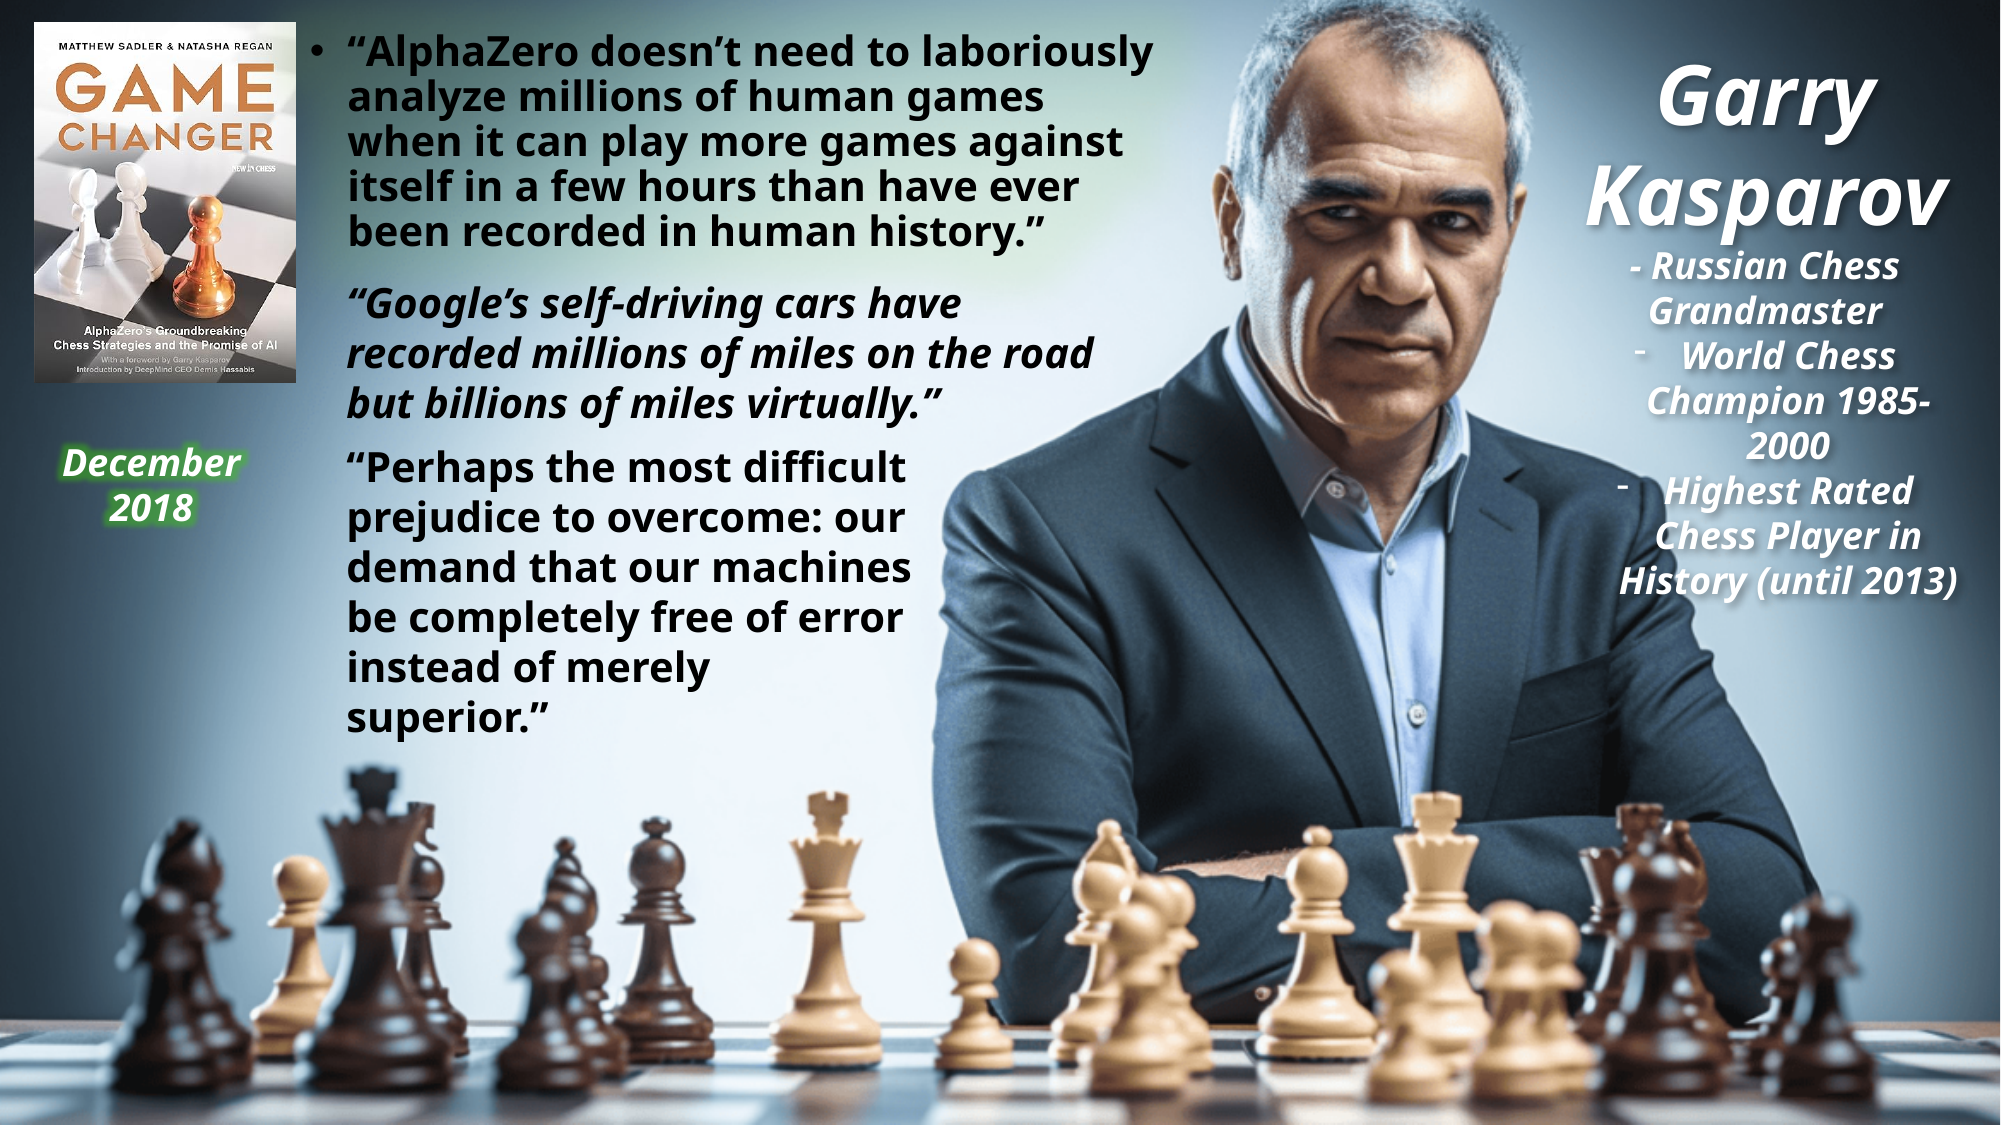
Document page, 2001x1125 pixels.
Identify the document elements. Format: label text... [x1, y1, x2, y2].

text_box December 2018 [46, 431, 257, 536]
picture [0, 0, 2001, 1125]
text_box “Google’s self-driving cars have recorded millions of miles on the road but billions of miles virtually.” [331, 269, 1148, 479]
text_box “AlphaZero doesn’t need to laboriously analyze millions of human games when it can play more games against itself in a few hours than have ever been recorded in human history.” [296, 22, 1174, 298]
text_box Garry Kasparov - Russian Chess Grandmaster World Chess Champion 1985-2000 Highest Rated Chess Player in History (until 2013) [1556, 34, 1974, 610]
text_box “Perhaps the most difficult prejudice to overcome: our demand that our machines be completely free of error instead of merely superior.” [331, 479, 935, 749]
